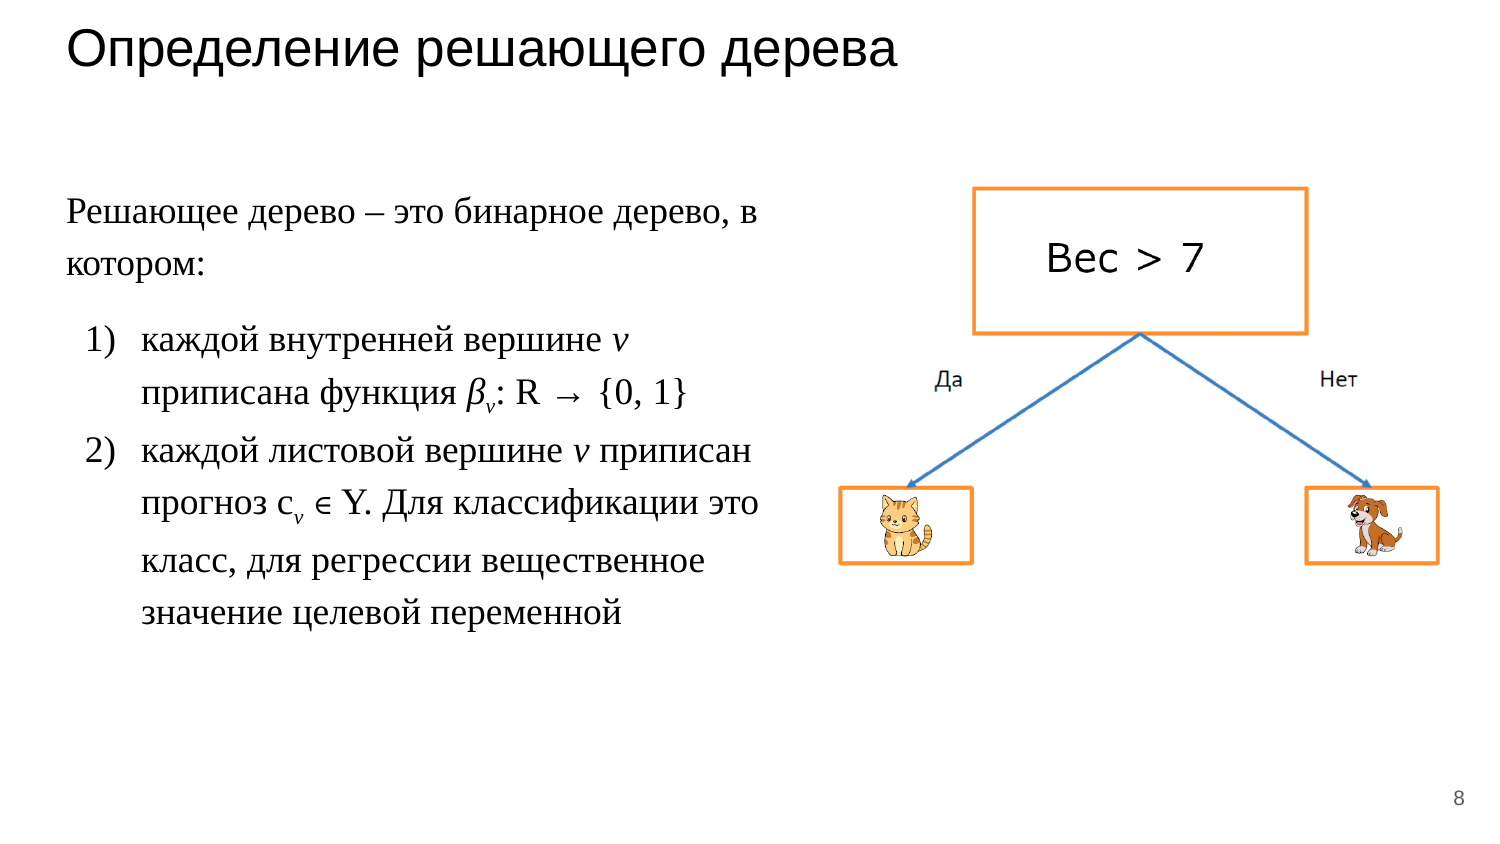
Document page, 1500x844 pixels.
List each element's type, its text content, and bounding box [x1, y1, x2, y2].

slide_number ‹#› [1389, 764, 1480, 830]
picture [816, 180, 1447, 571]
list Решающее дерево – это бинарное дерево, в котором: каждой внутренней вершине v приписана функция βv: R → {0, 1} каждой листовой вершине v приписан прогноз сv ∈ Y. Для классификации это класс, для регрессии вещественное значение целевой переменной [51, 164, 821, 725]
title Определение решающего дерева [51, 0, 1449, 92]
